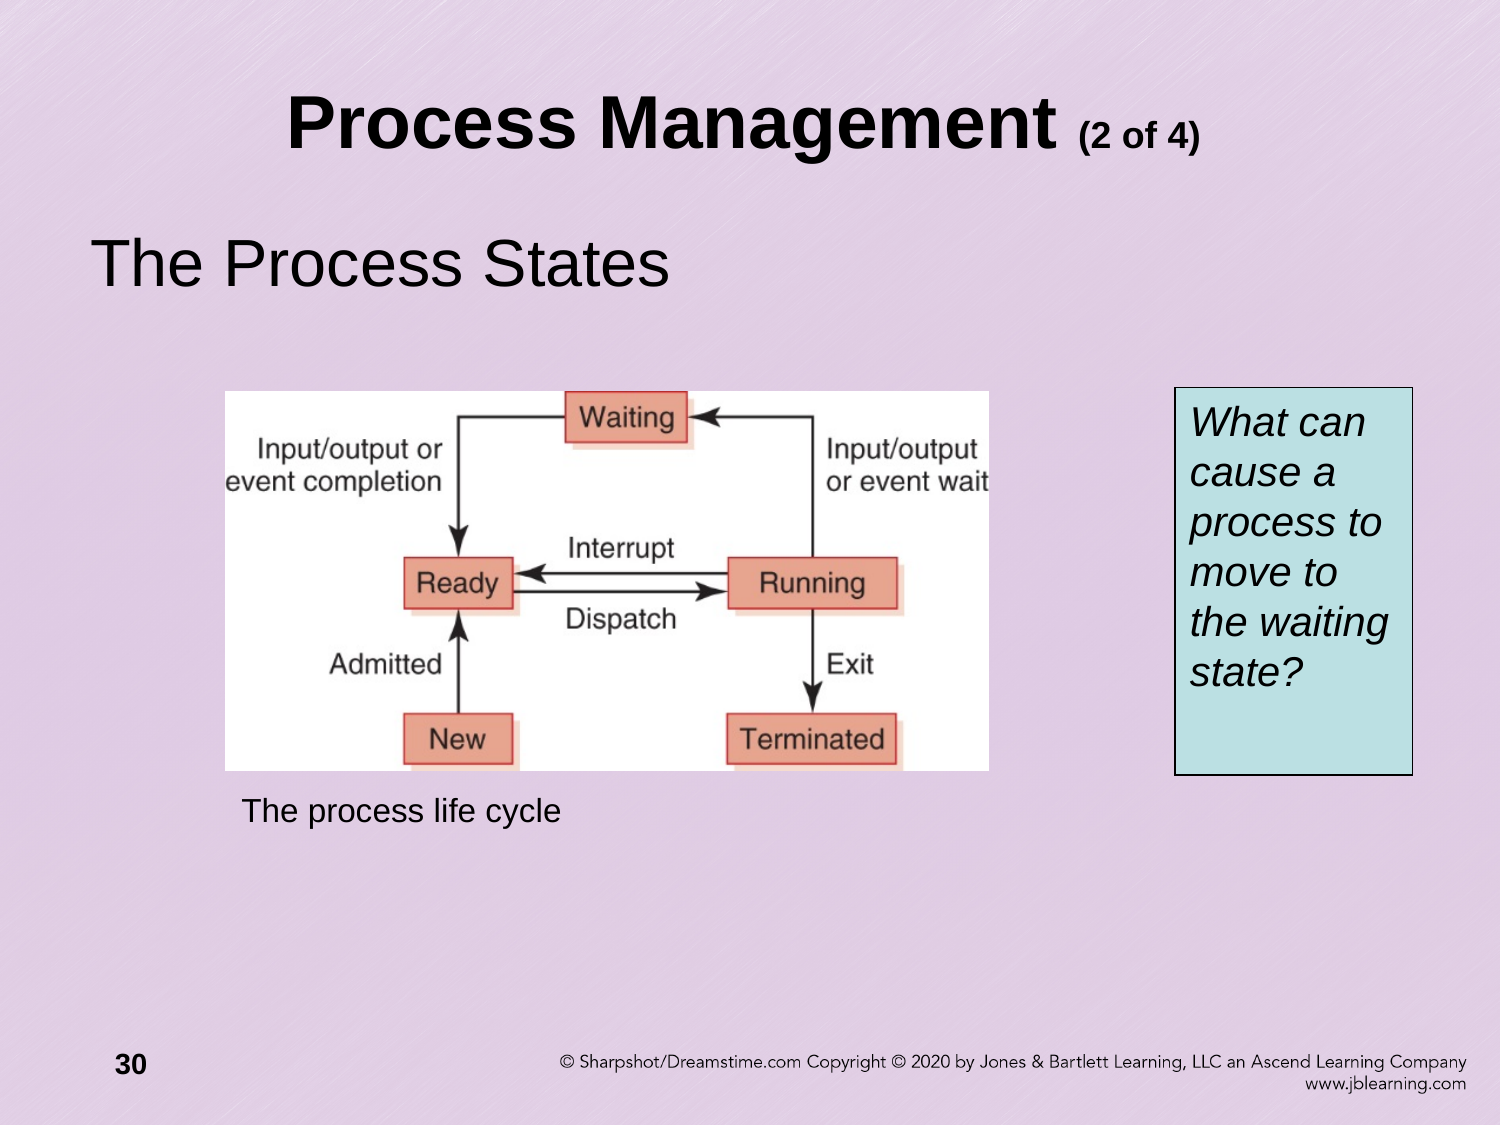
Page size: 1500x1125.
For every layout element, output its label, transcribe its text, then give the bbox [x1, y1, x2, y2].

slide_number 30 [99, 1037, 451, 1091]
list The Process States [75, 212, 1413, 325]
text_box The process life cycle [226, 781, 578, 837]
title Process Management (2 of 4) [125, 24, 1363, 212]
picture [0, 0, 1500, 1125]
text_box What can cause a process to move to the waiting state? [1174, 387, 1413, 775]
